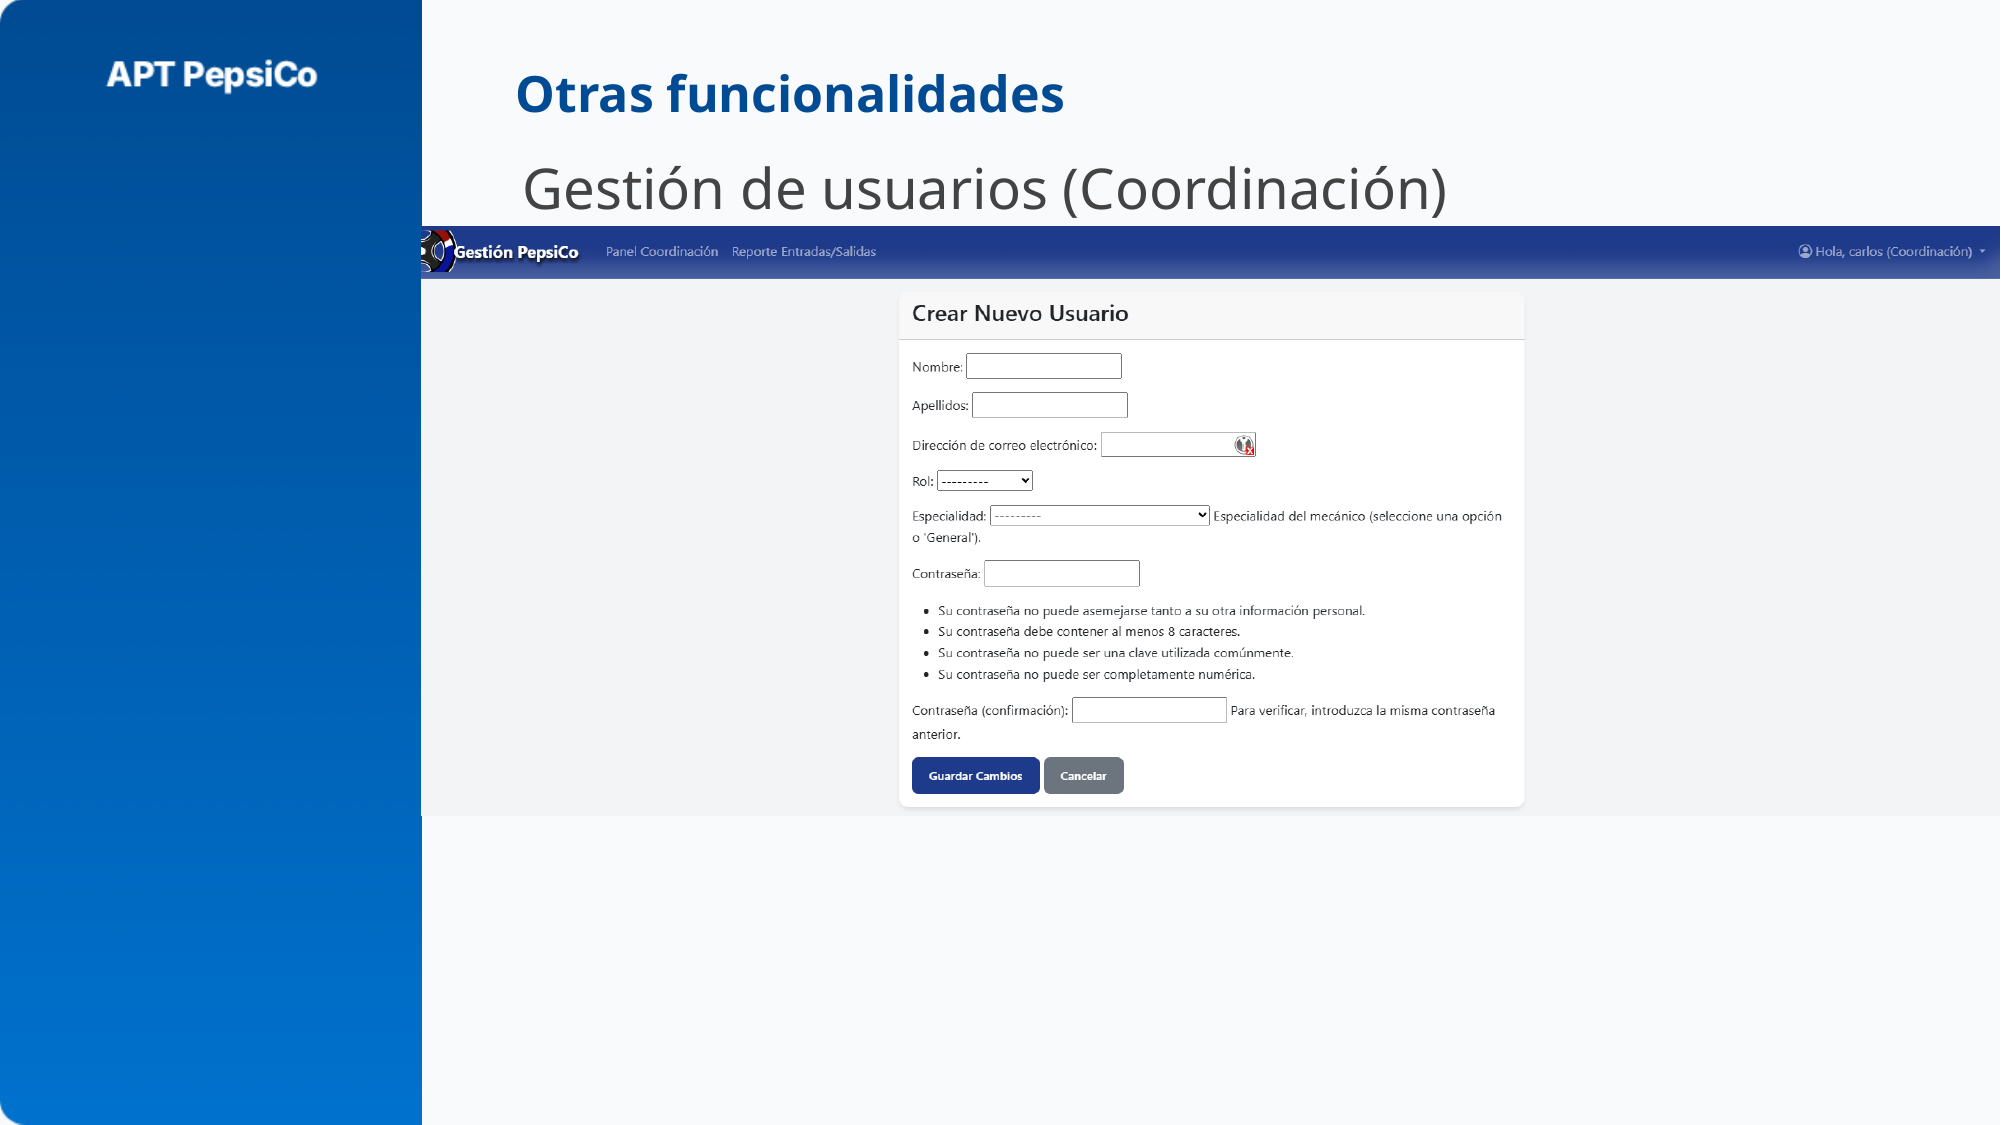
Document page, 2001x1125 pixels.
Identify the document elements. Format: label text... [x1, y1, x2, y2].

text_box Gestión de usuarios (Coordinación) [507, 138, 1728, 223]
text_box Otras funcionalidades [515, 62, 1085, 123]
picture [0, 0, 2000, 1125]
